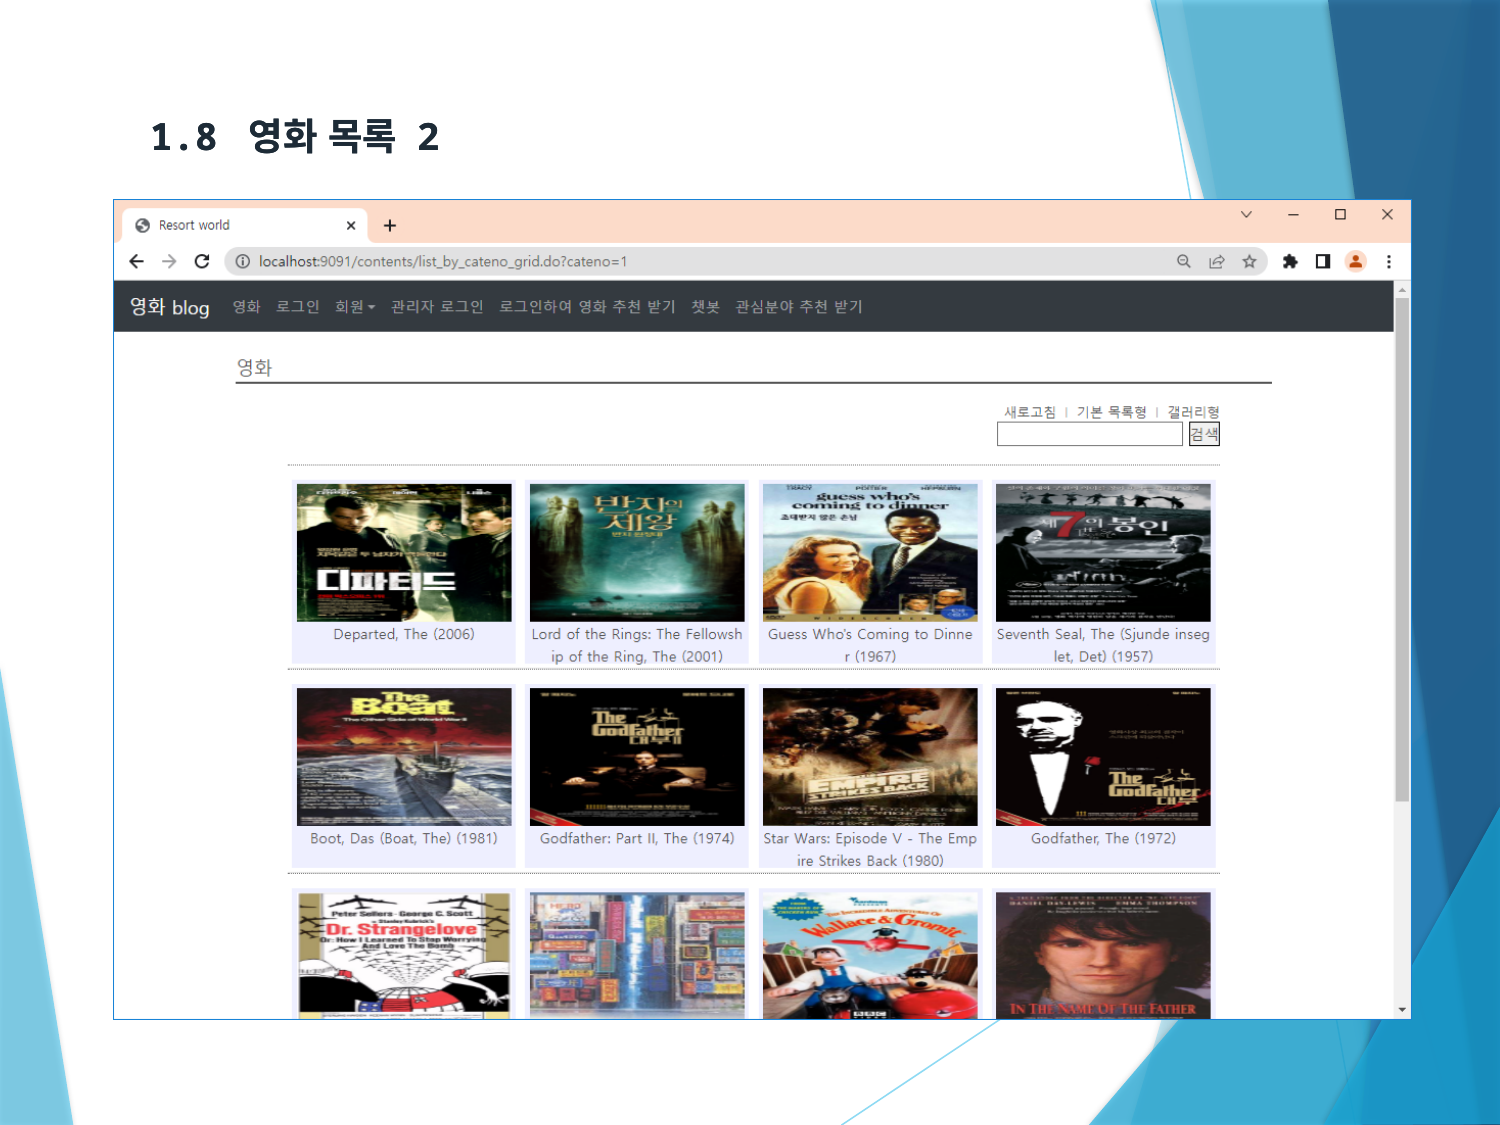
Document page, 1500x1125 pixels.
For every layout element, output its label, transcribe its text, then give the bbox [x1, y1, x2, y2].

picture [113, 198, 1412, 1021]
text_box 1.8 영화 목록 2 [135, 67, 1433, 200]
